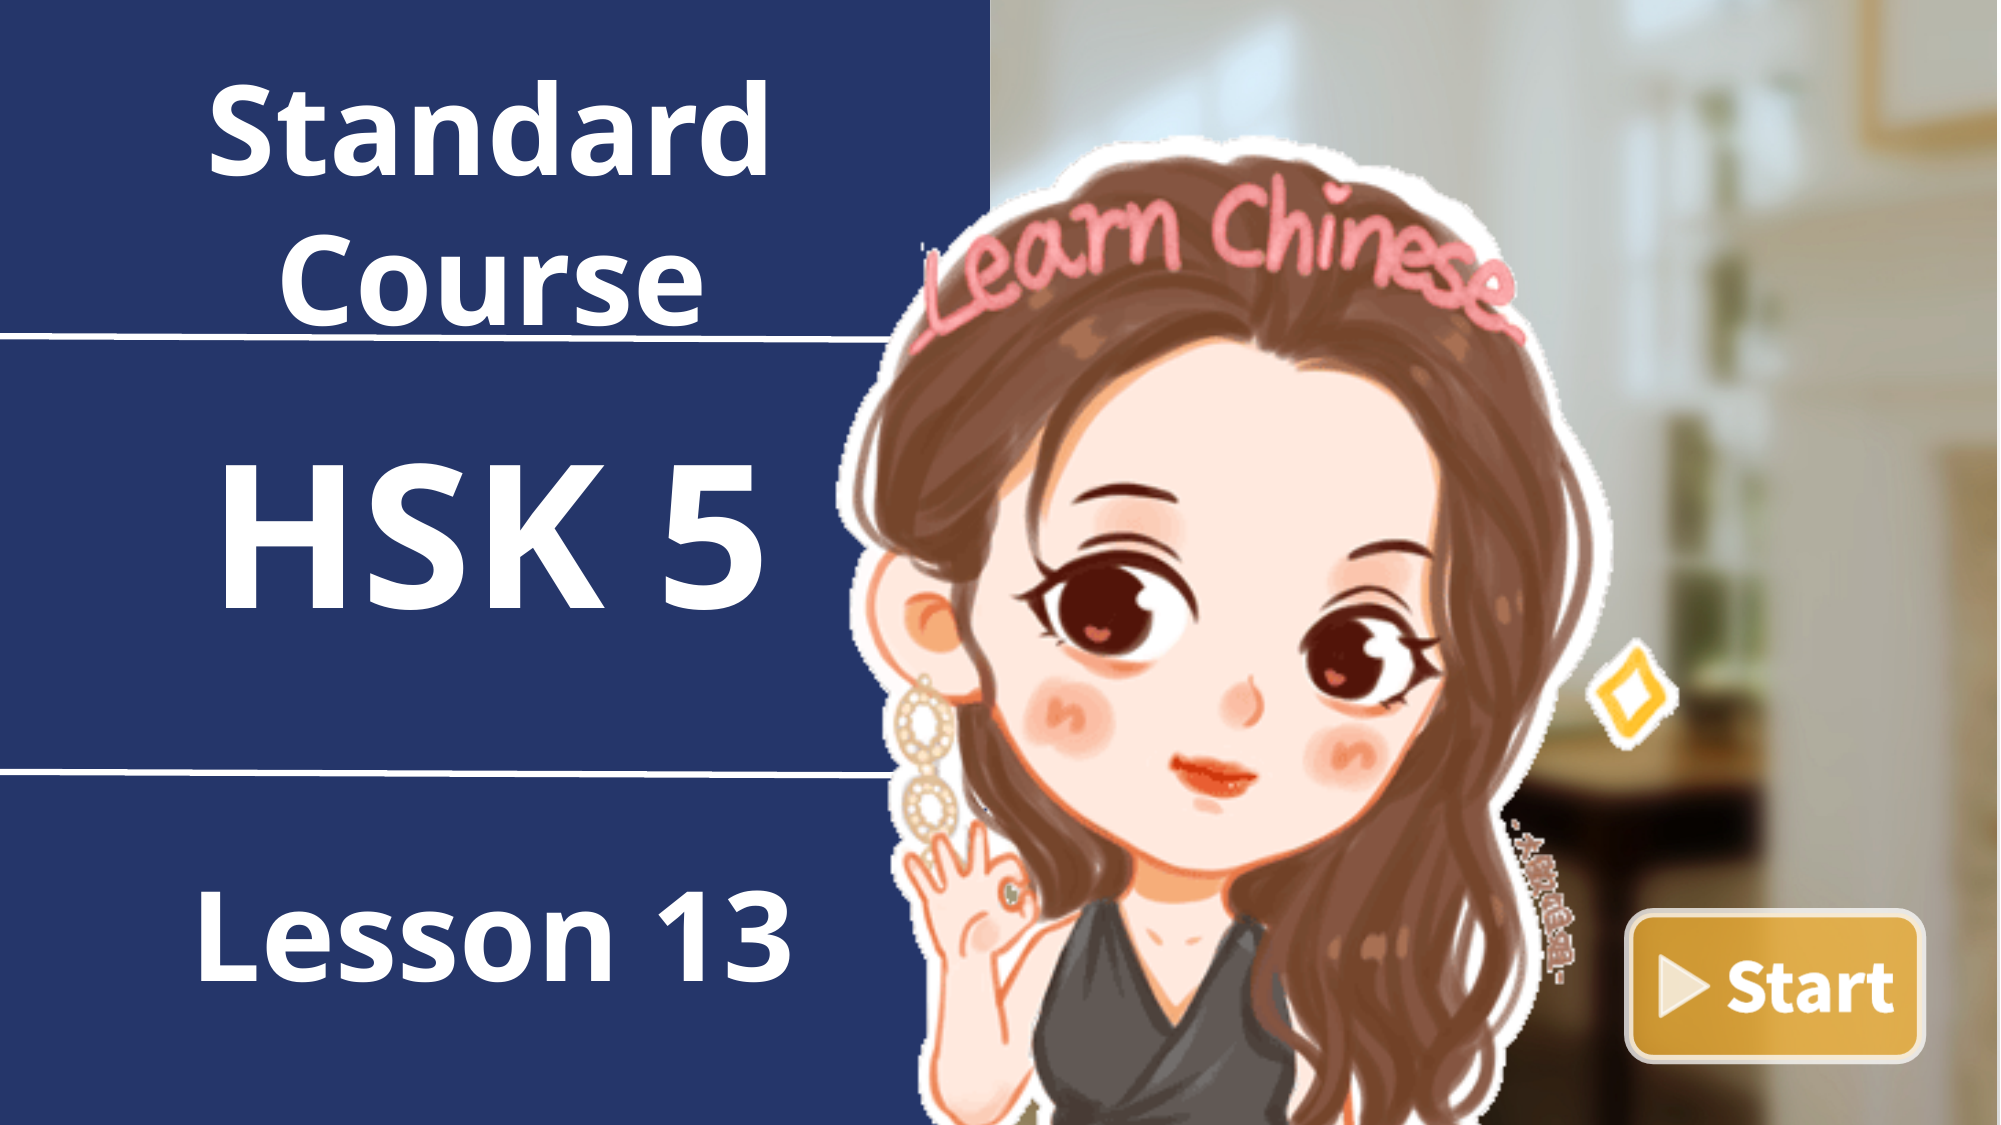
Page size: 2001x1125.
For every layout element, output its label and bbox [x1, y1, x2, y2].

text_box [0, 0, 1998, 1125]
